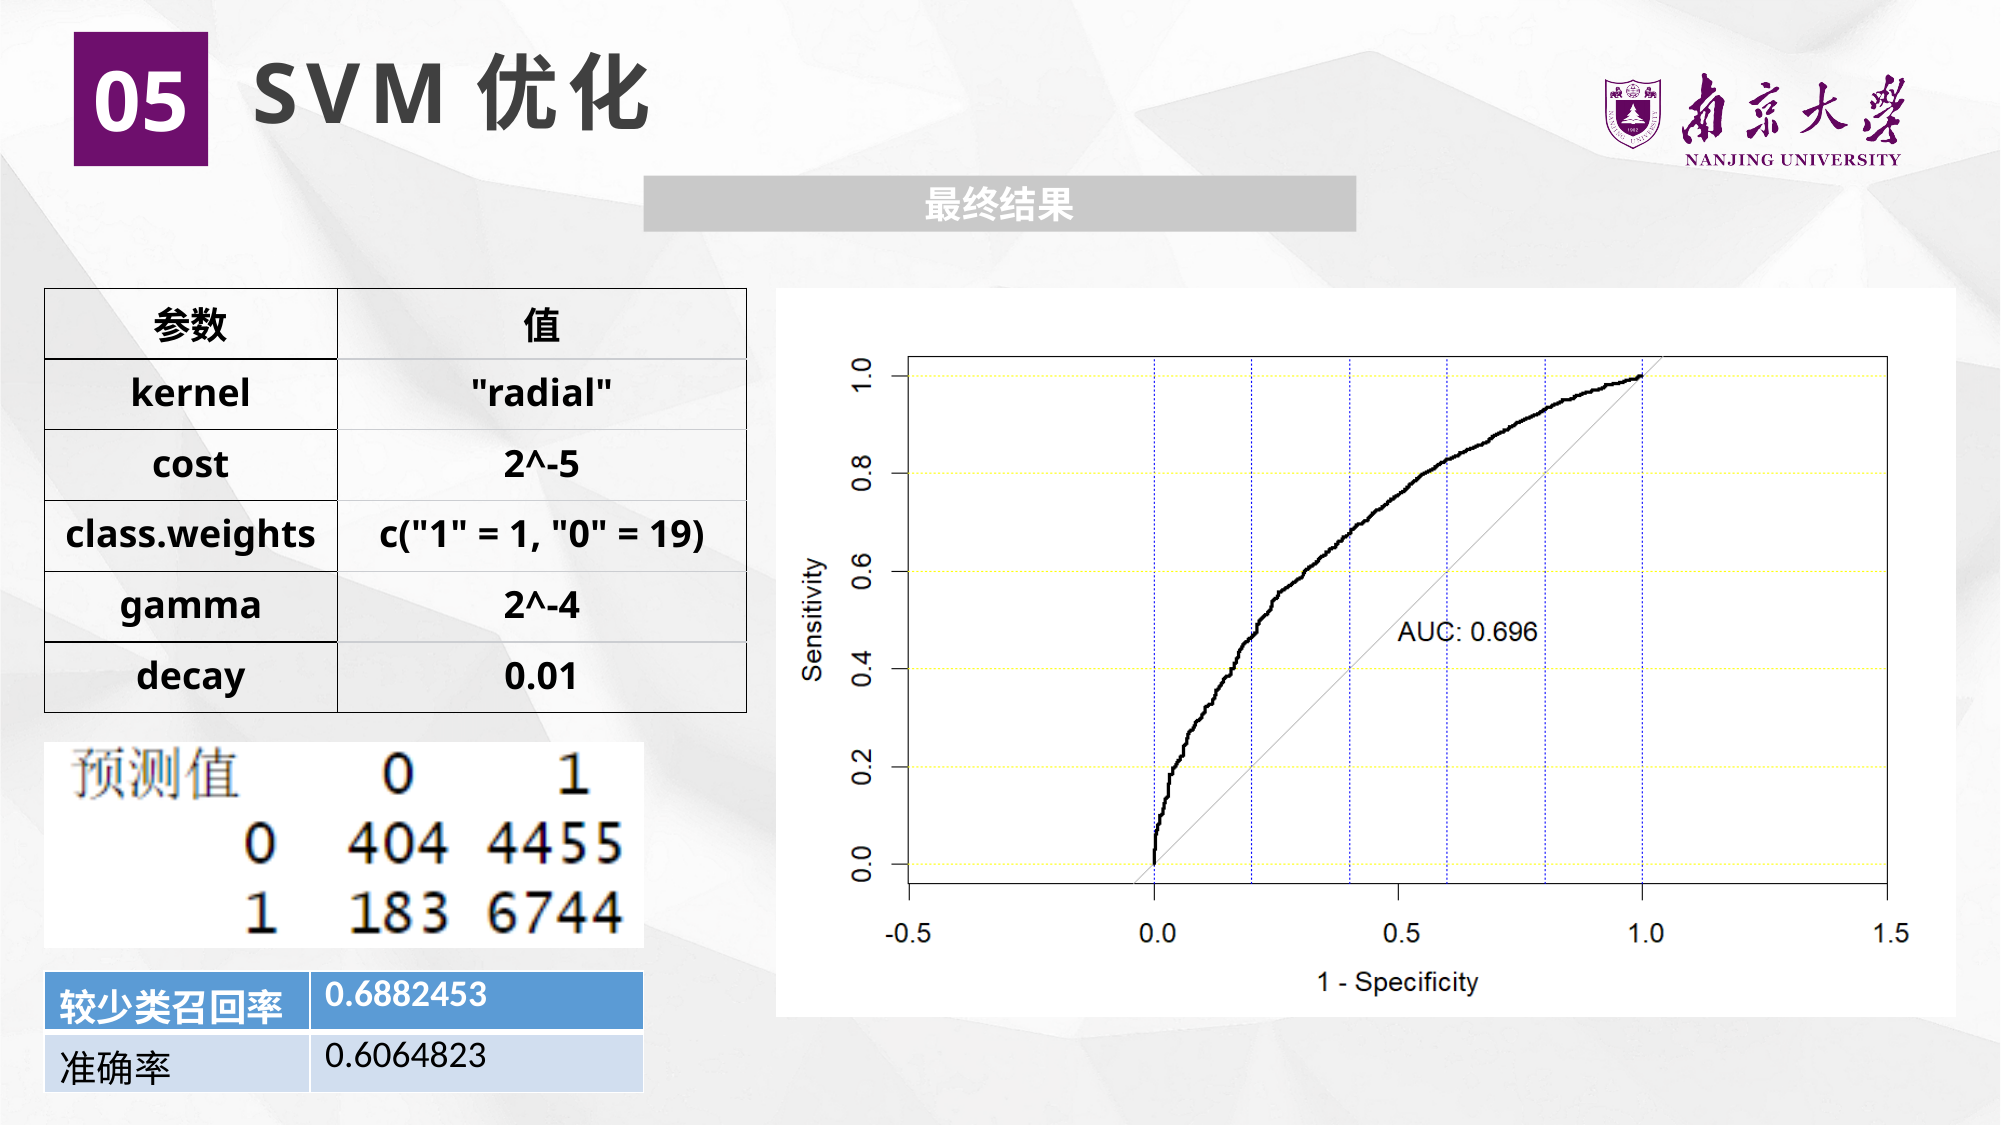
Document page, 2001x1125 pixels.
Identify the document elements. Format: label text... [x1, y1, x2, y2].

text_box SVM优化 [239, 32, 1047, 148]
table_cell 0.01 [338, 643, 746, 712]
table_header 值 [338, 289, 746, 358]
table_cell 2^-5 [338, 430, 746, 500]
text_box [44, 31, 239, 167]
table_header 较少类召回率 [45, 972, 309, 1029]
table_cell 0.6064823 [311, 1035, 643, 1092]
table_cell kernel [45, 360, 337, 429]
table_cell decay [45, 643, 337, 712]
text_box 最终结果 [643, 175, 1357, 233]
table_cell cost [45, 430, 337, 500]
table_header 参数 [45, 289, 337, 358]
table_cell 准确率 [45, 1035, 309, 1092]
table_cell class.weights [45, 501, 337, 571]
table_cell gamma [45, 572, 337, 641]
picture [0, 0, 2001, 1125]
table_header 0.6882453 [311, 972, 643, 1029]
table_cell 2^-4 [338, 572, 746, 641]
table_cell c("1" = 1, "0" = 19) [338, 501, 746, 571]
table_cell "radial" [338, 360, 746, 429]
